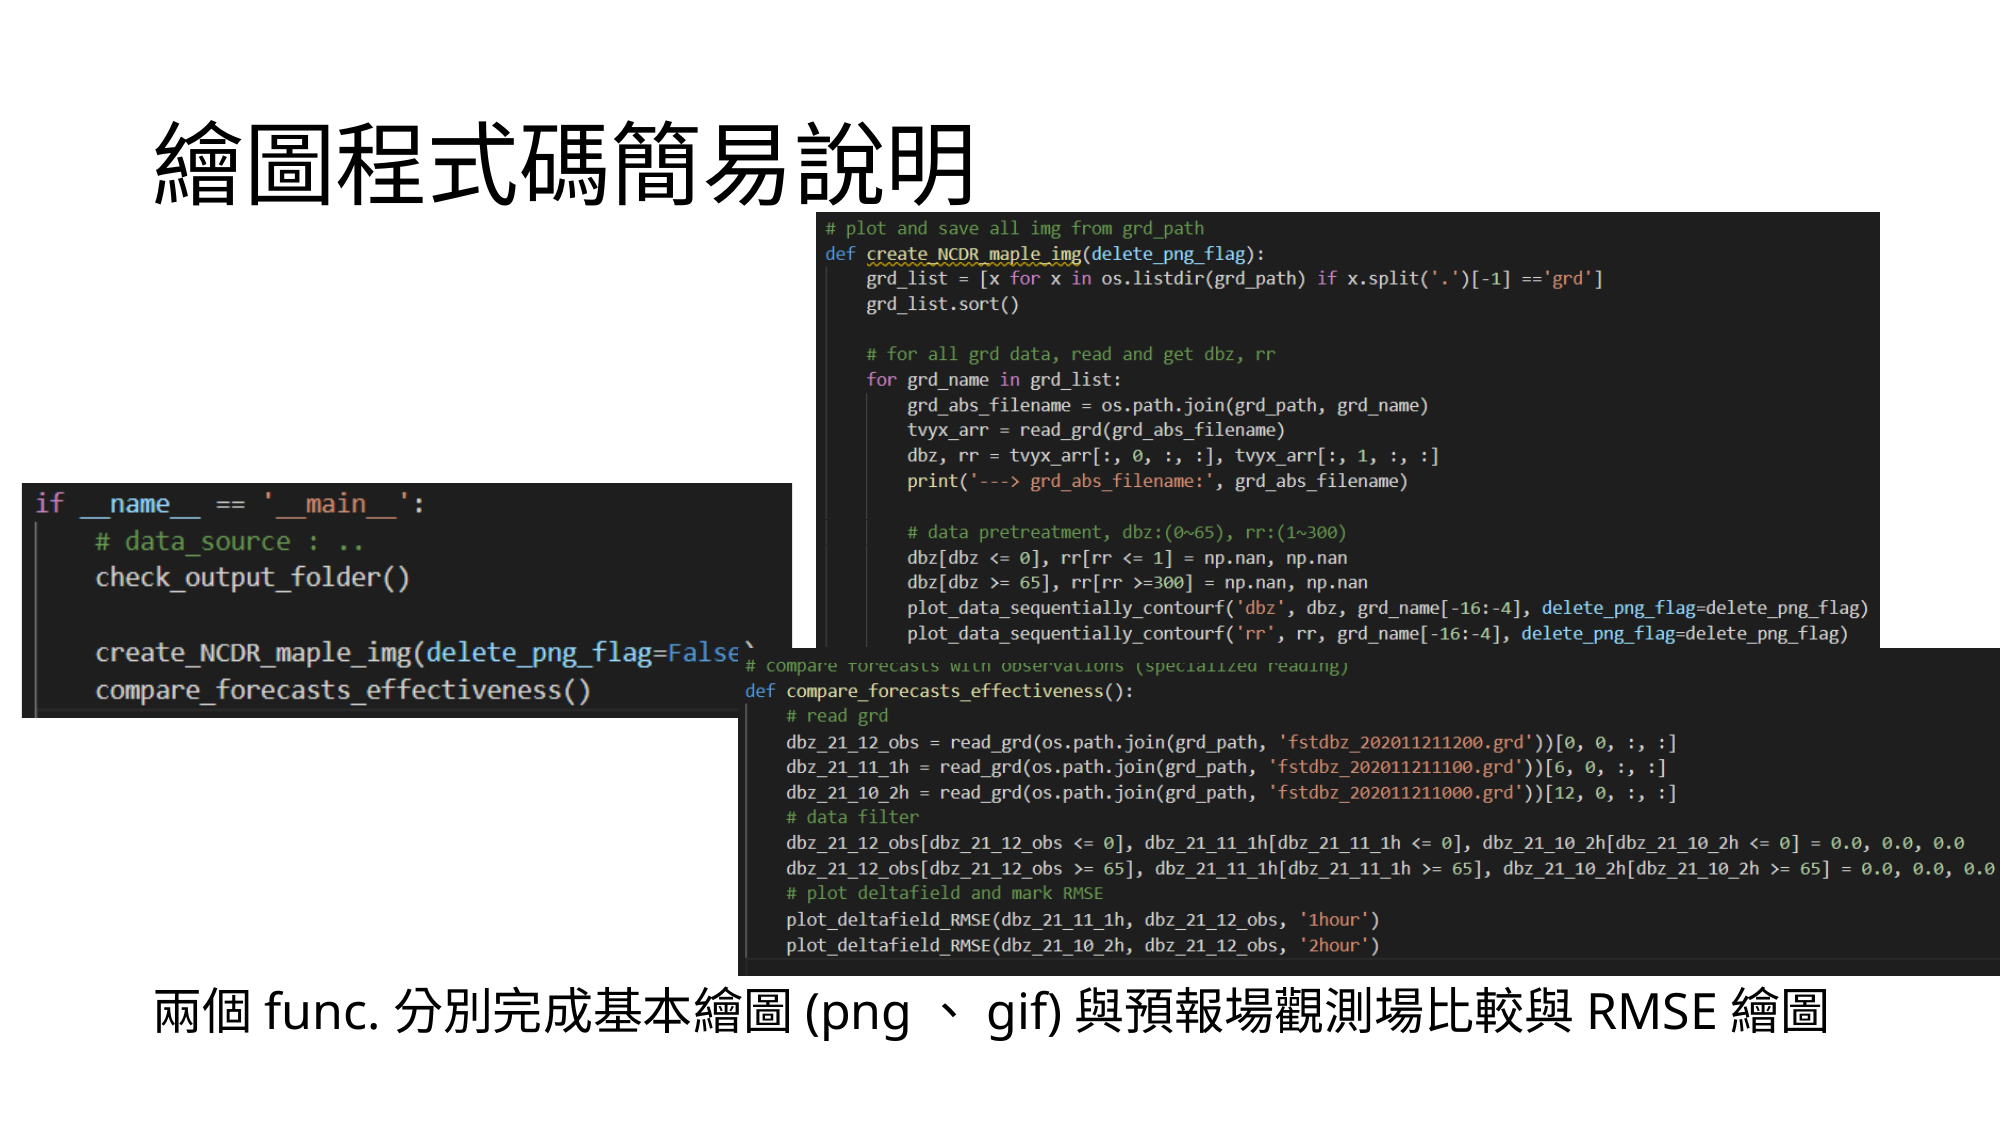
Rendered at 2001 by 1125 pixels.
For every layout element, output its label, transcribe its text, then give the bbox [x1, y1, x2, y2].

text_box 兩個func.分別完成基本繪圖(png、gif)與預報場觀測場比較與RMSE繪圖 [137, 957, 1880, 1069]
picture [21, 212, 2000, 976]
title 繪圖程式碼簡易說明 [137, 59, 1863, 278]
